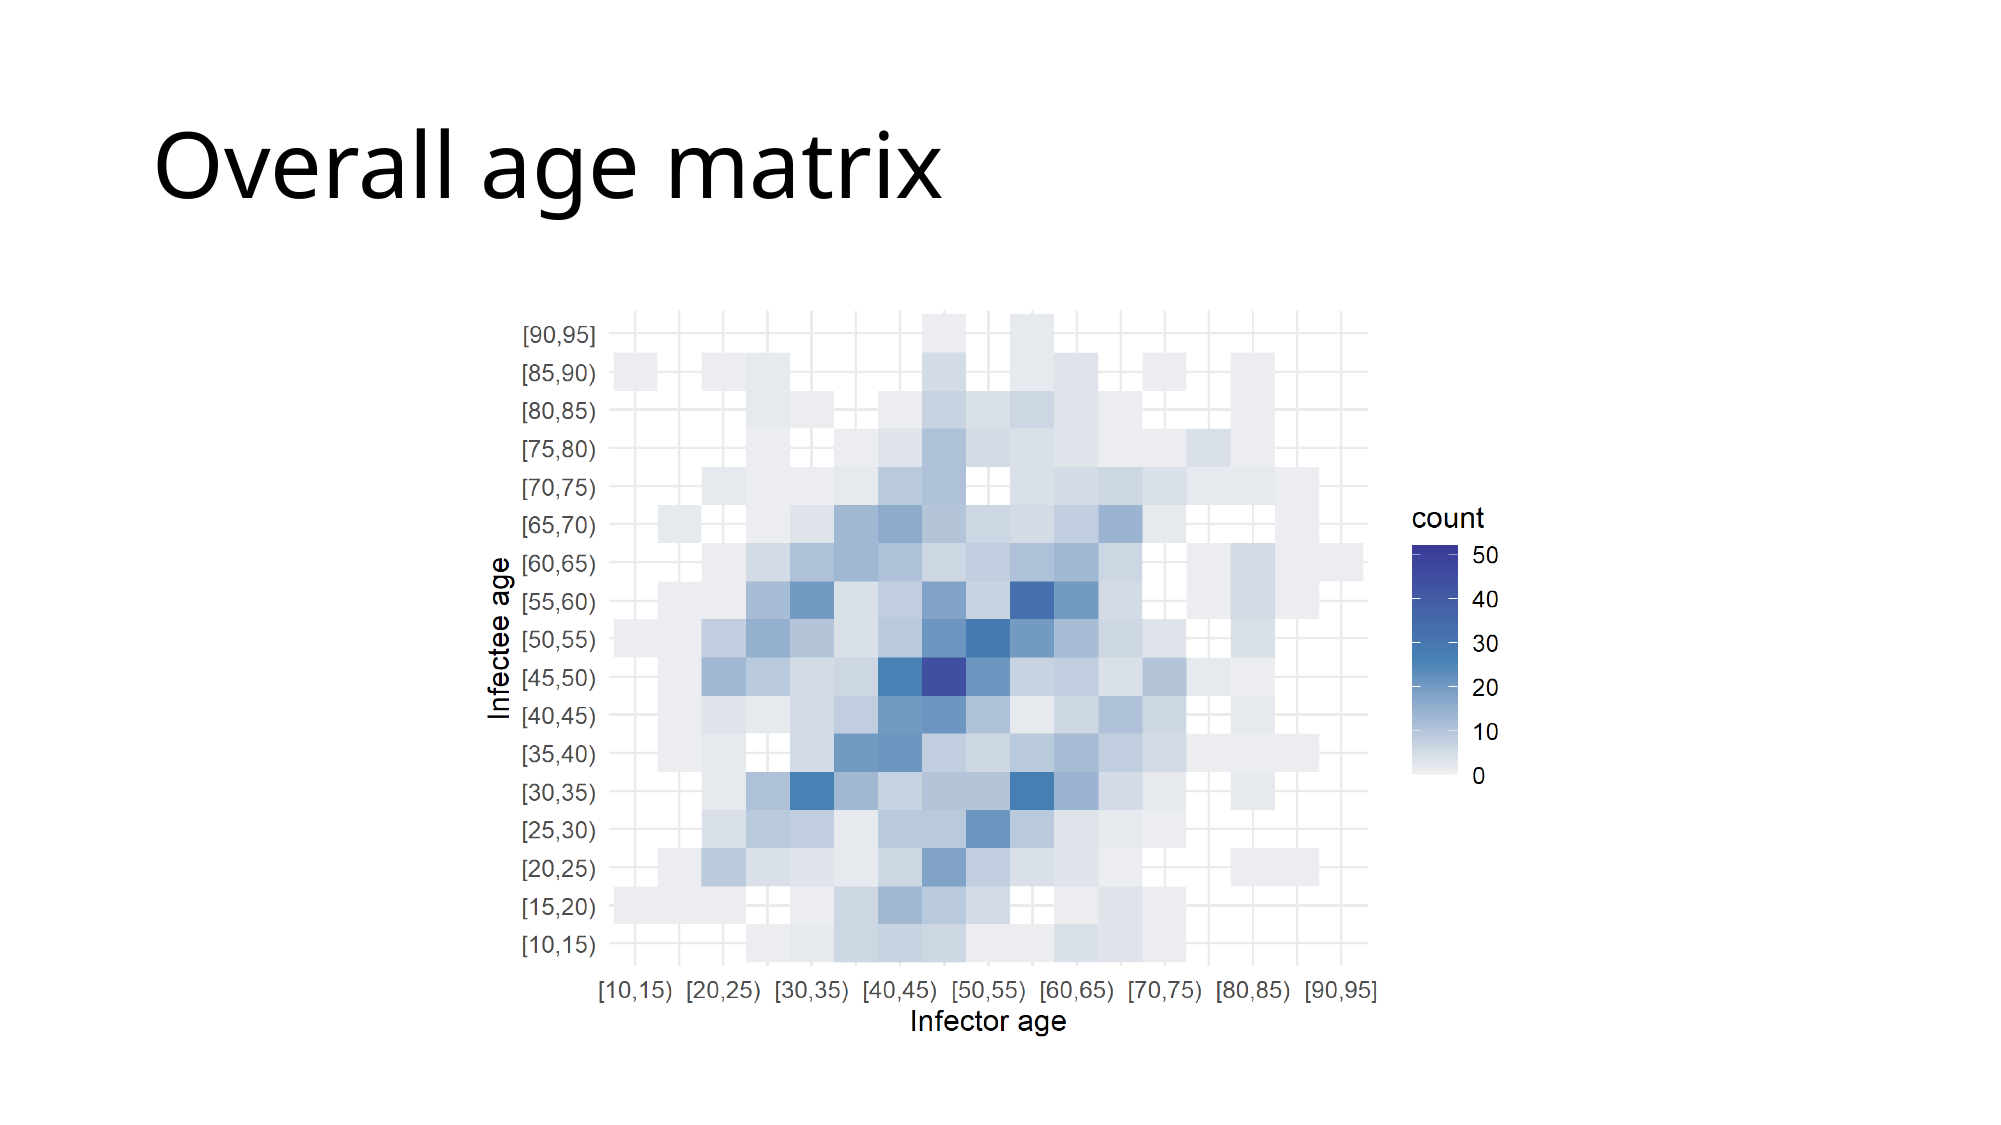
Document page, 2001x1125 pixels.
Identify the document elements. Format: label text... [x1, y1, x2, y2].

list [472, 296, 1528, 1051]
title Overall age matrix [137, 59, 1863, 278]
